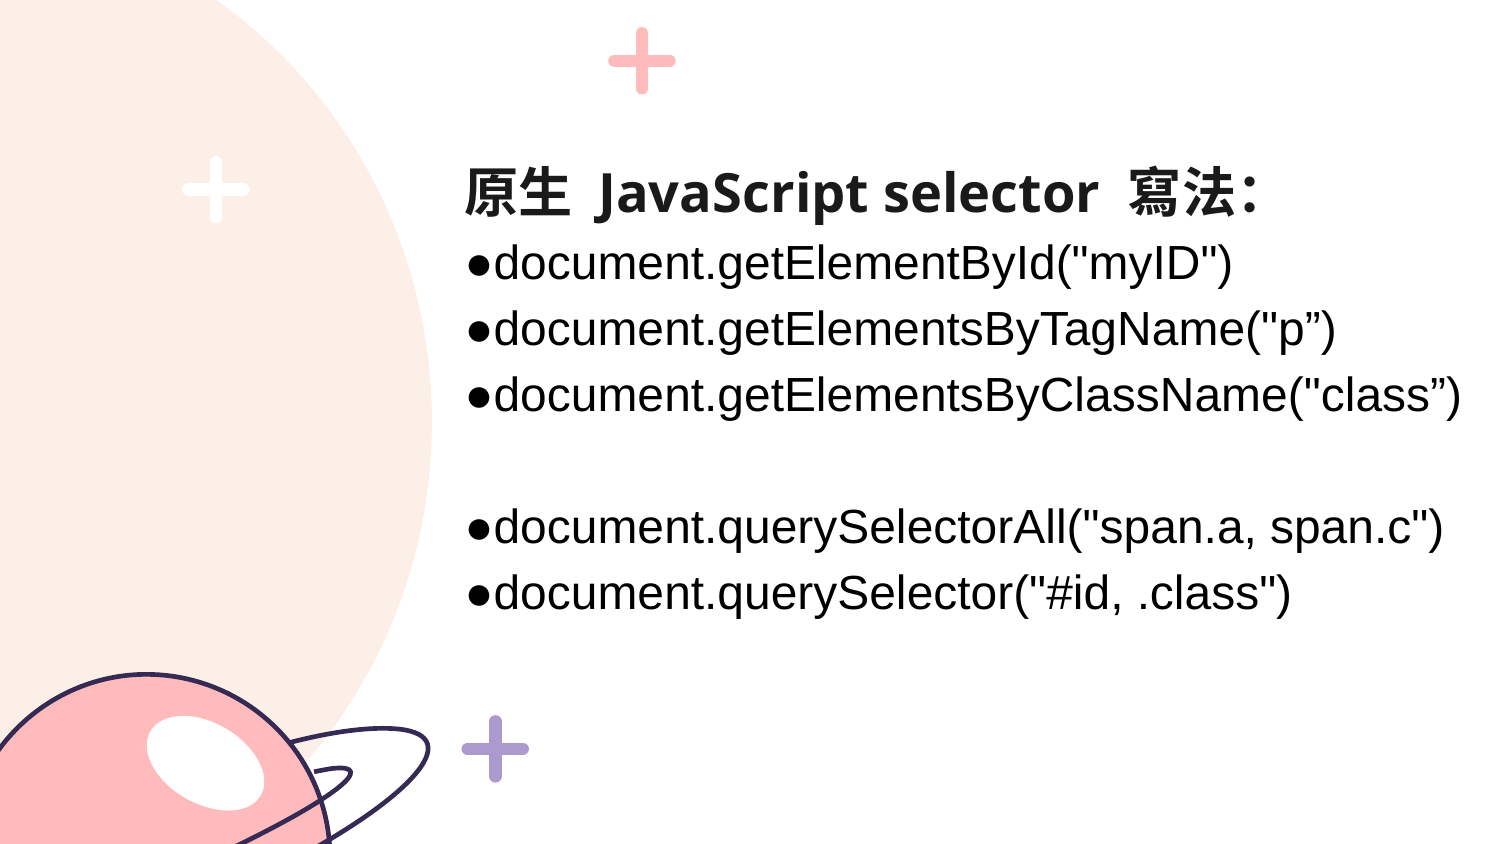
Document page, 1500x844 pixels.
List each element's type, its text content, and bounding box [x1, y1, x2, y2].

text_box 原生 JavaScript selector 寫法： ●document.getElementById("myID") ●document.getElementsByTagName("p”) ●document.getElementsByClassName("class”) ●document.querySelectorAll("span.a, span.c") ●document.querySelector("#id, .class") [449, 110, 1500, 835]
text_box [0, 674, 468, 844]
